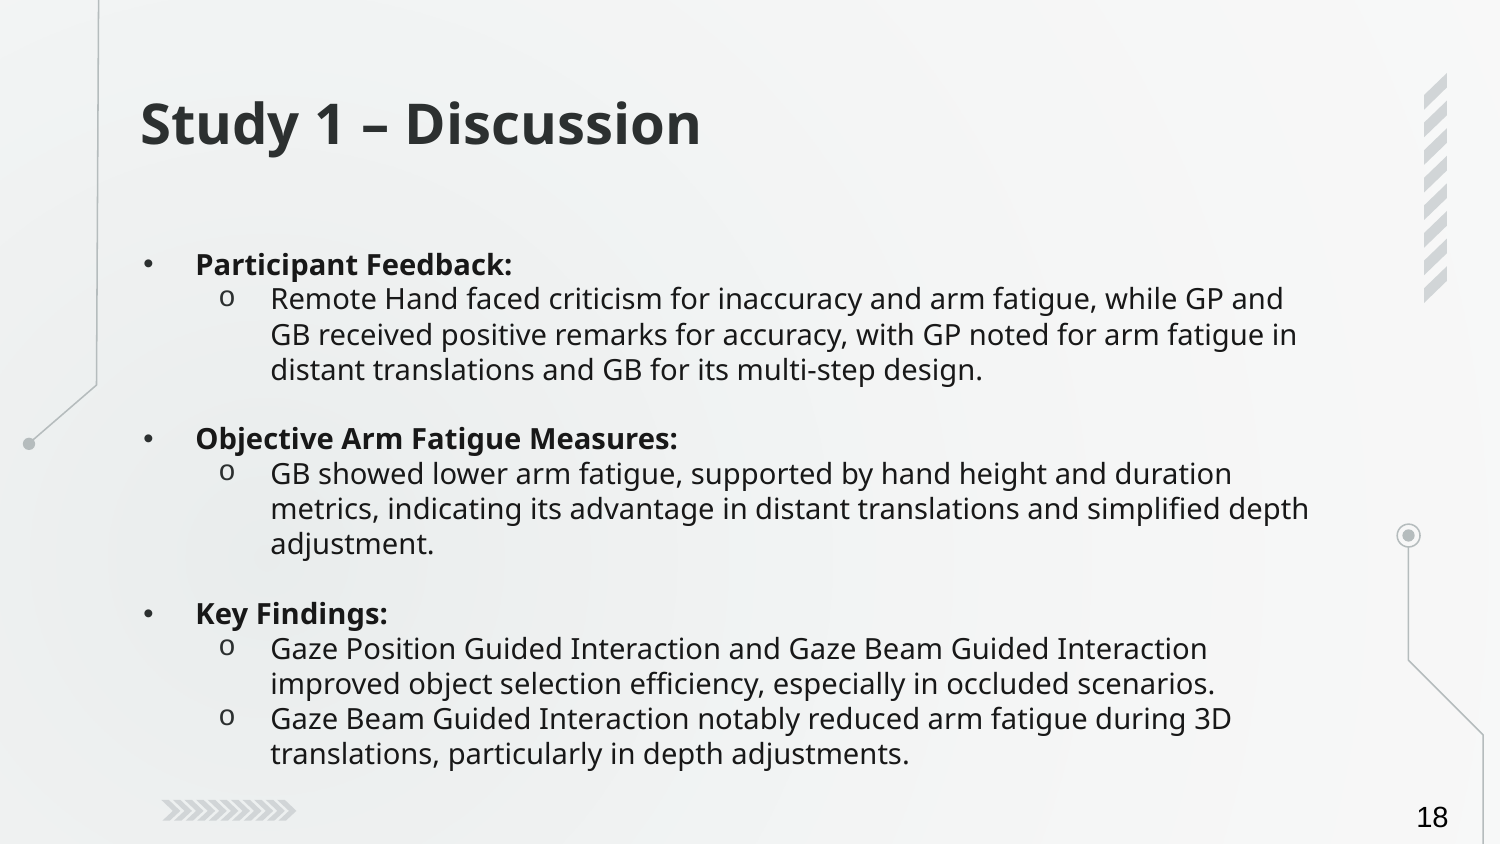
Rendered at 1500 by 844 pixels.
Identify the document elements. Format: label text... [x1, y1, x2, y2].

subtitle Participant Feedback: Remote Hand faced criticism for inaccuracy and arm fatigue, while GP and GB received positive remarks for accuracy, with GP noted for arm fatigue in distant translations and GB for its multi-step design. Objective Arm Fatigue Measures: GB showed lower arm fatigue, supported by hand height and duration metrics, indicating its advantage in distant translations and simplified depth adjustment. Key Findings: Gaze Position Guided Interaction and Gaze Beam Guided Interaction improved object selection efficiency, especially in occluded scenarios. Gaze Beam Guided Interaction notably reduced arm fatigue during 3D translations, particularly in depth adjustments. [105, 230, 1336, 702]
title Study 1 – Discussion [125, 72, 1382, 231]
text_box 18 [1401, 791, 1500, 841]
